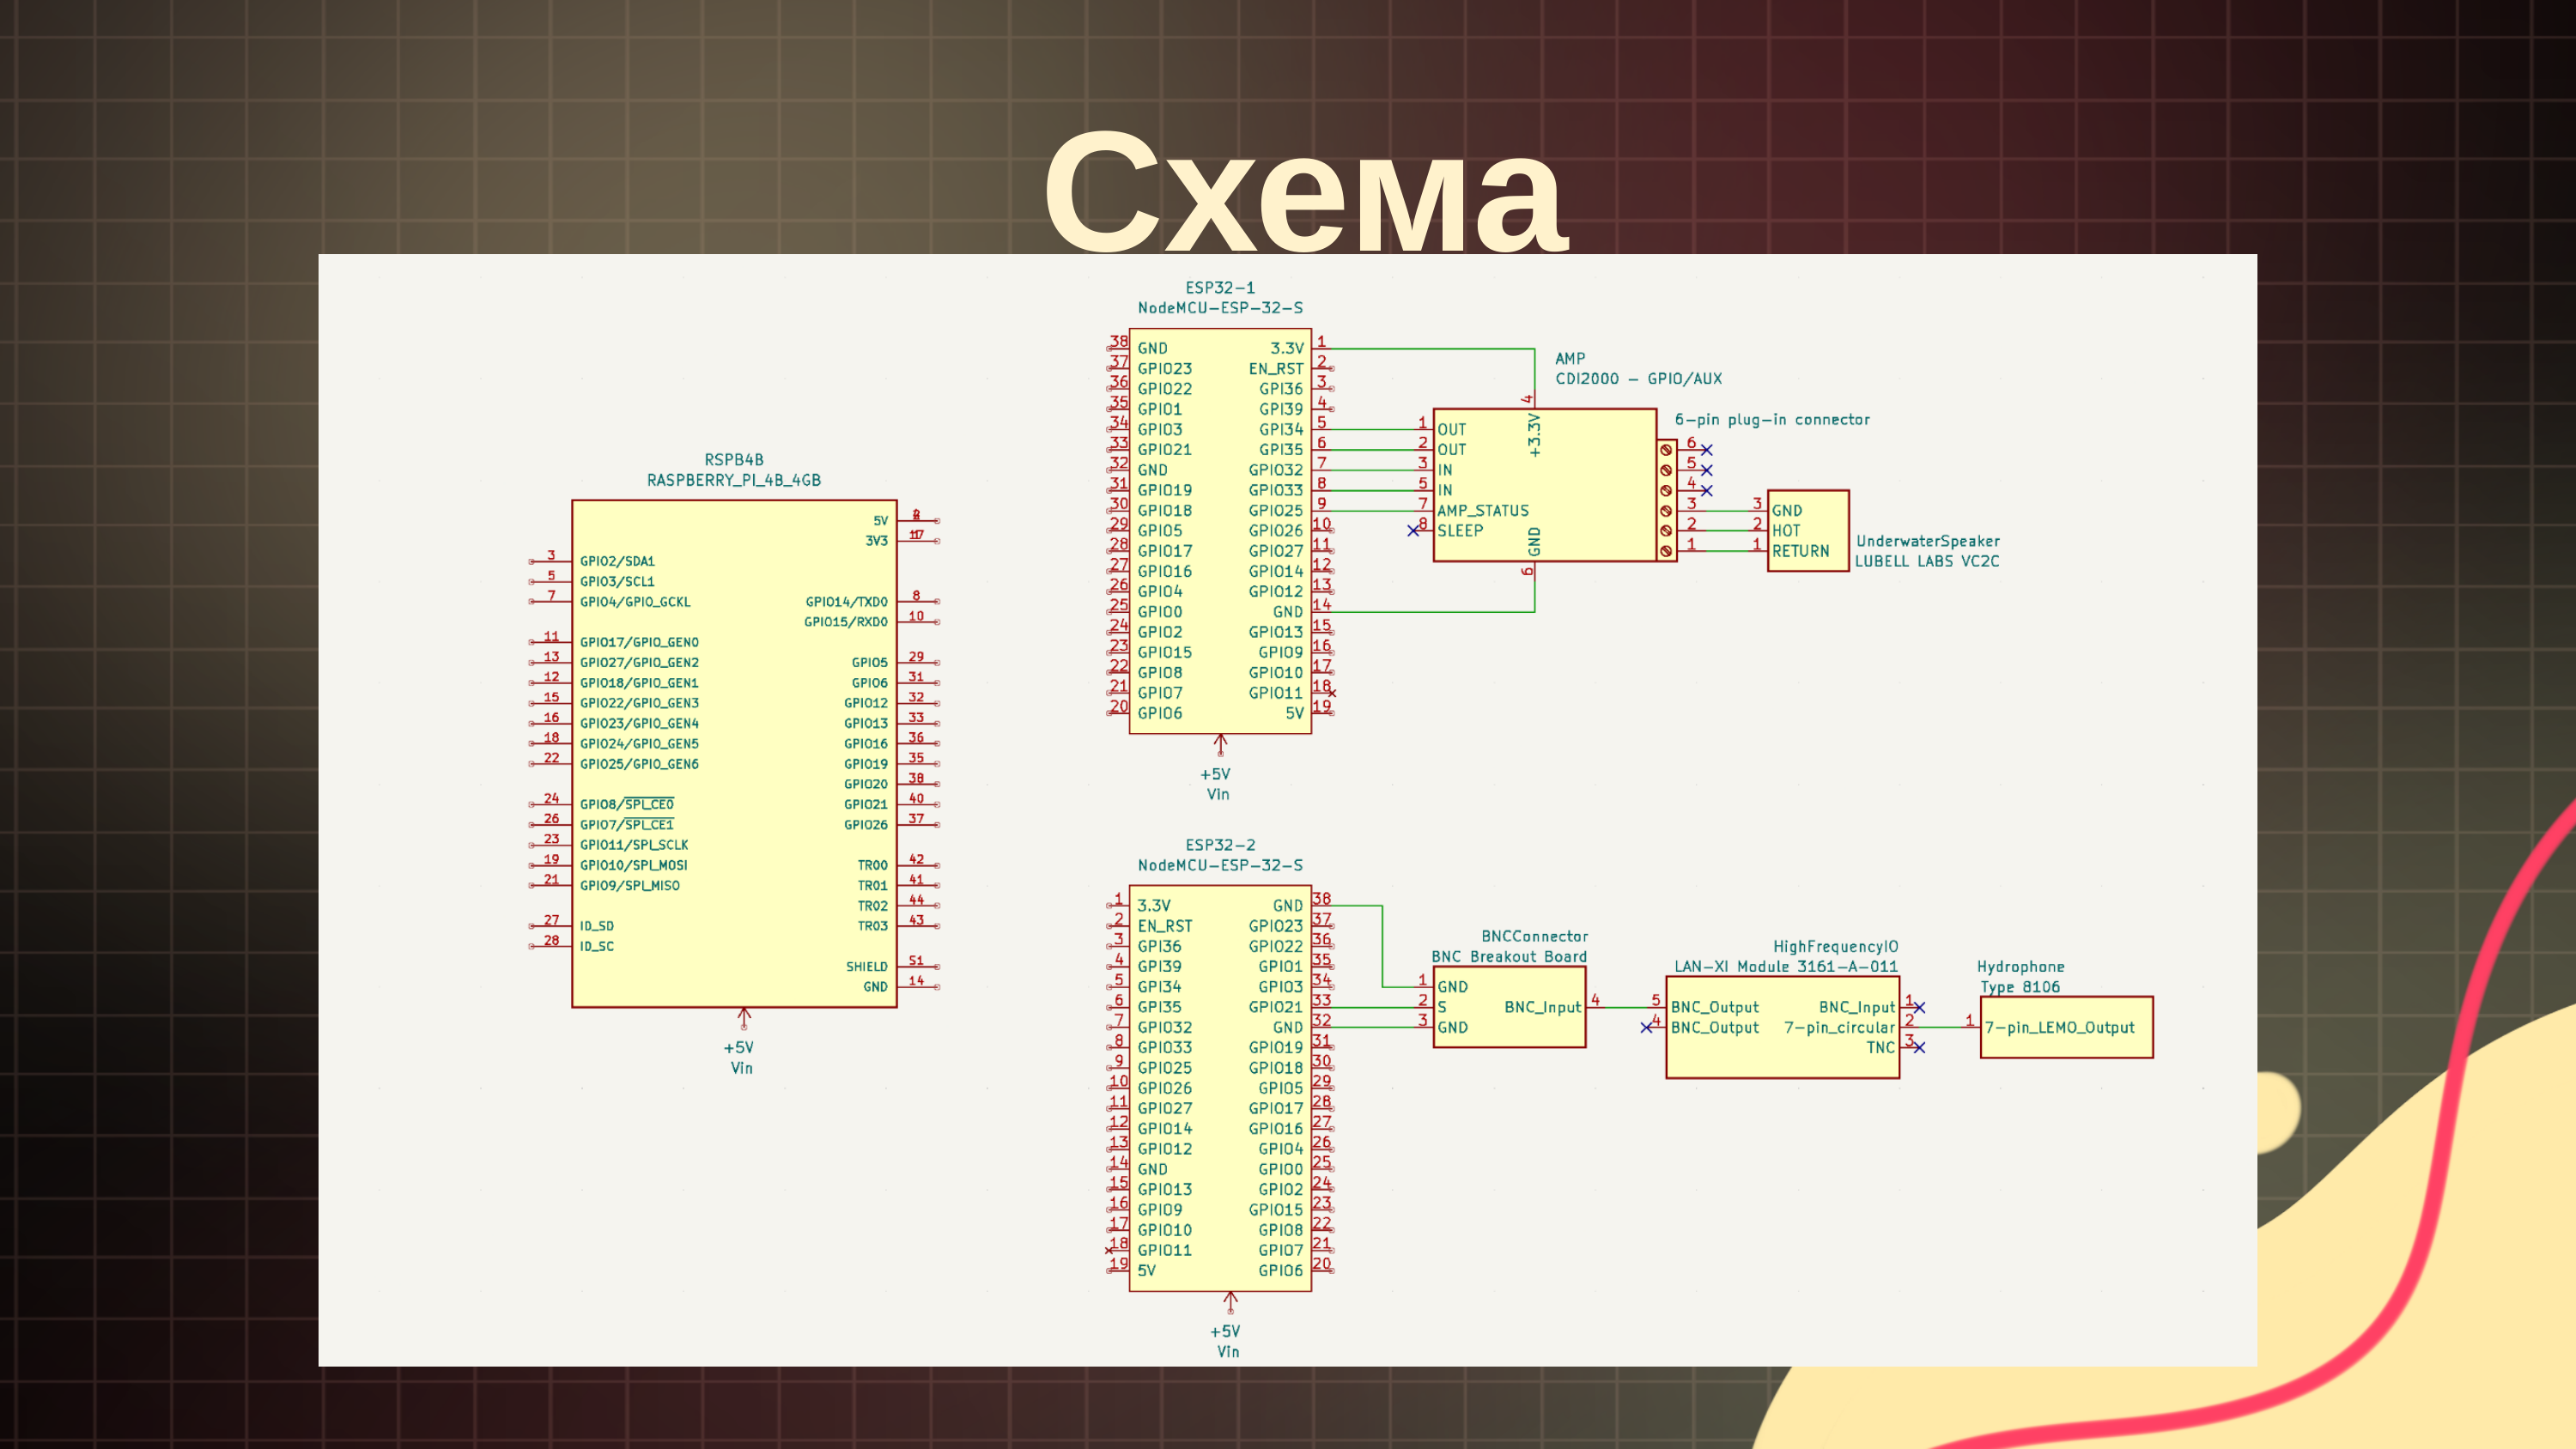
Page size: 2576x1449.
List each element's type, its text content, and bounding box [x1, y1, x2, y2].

text_box Схема [445, 46, 2163, 253]
picture [319, 254, 2257, 1367]
text_box [0, 0, 2576, 1449]
text_box [1602, 623, 2576, 1449]
